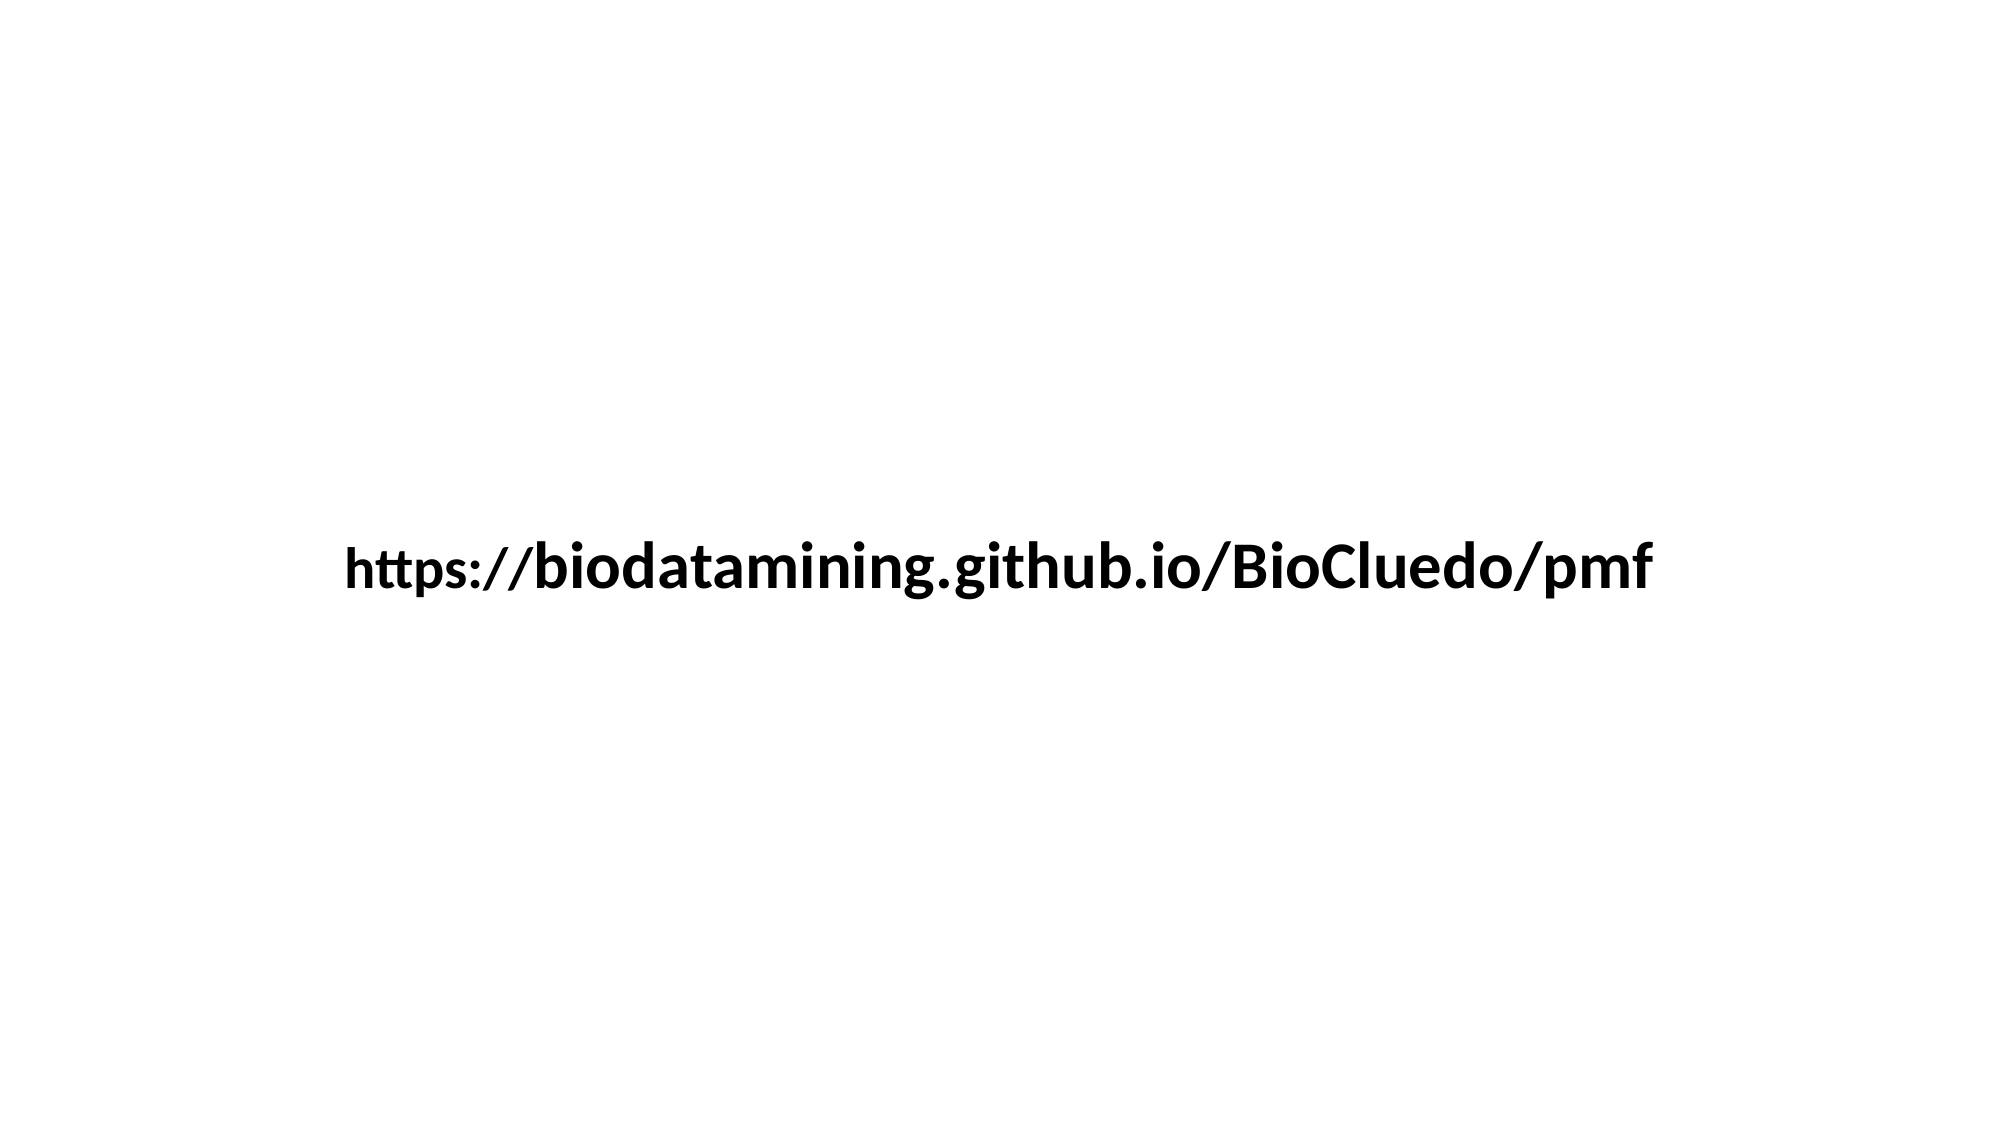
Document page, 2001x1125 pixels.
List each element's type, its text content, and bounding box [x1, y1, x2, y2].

text_box https://biodatamining.github.io/BioCluedo/pmf [330, 514, 1670, 610]
